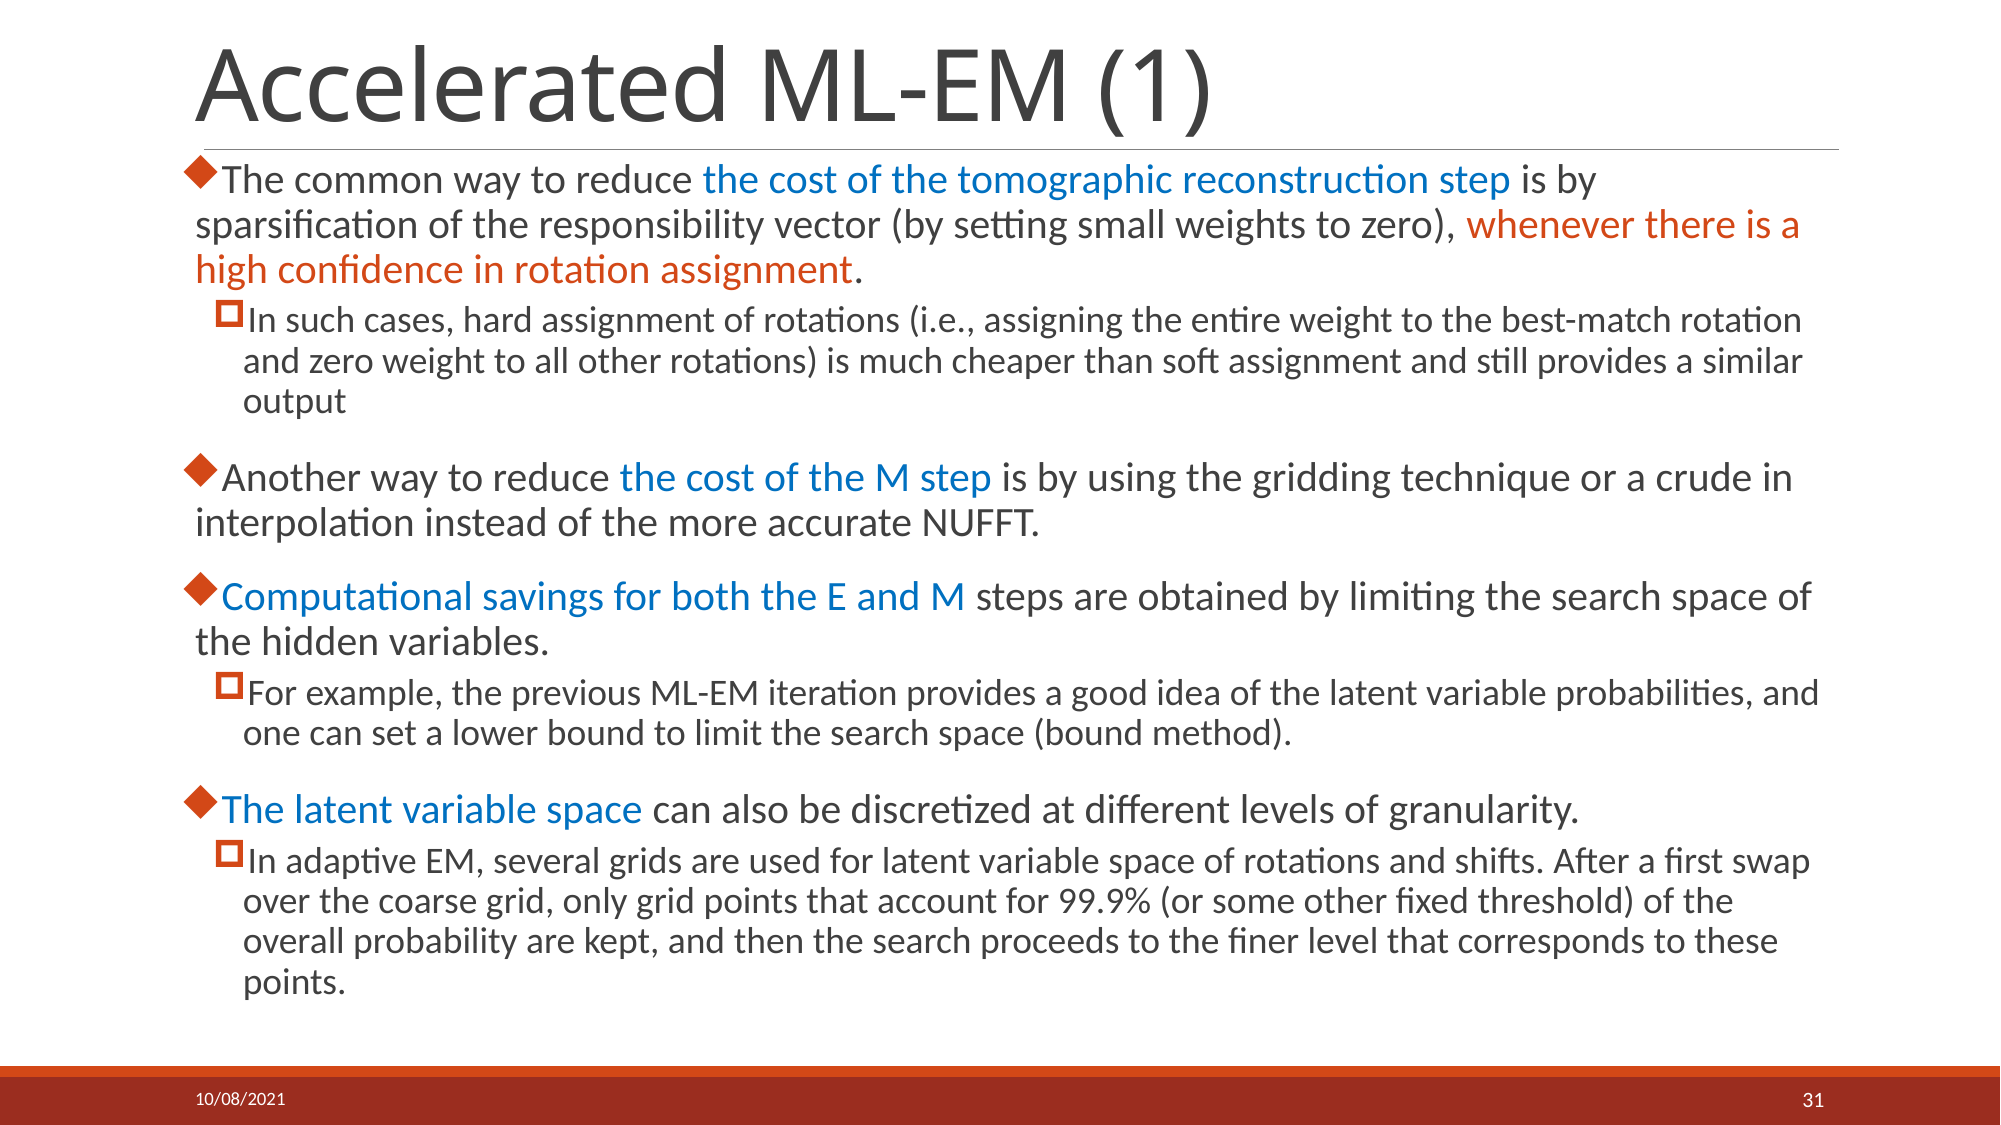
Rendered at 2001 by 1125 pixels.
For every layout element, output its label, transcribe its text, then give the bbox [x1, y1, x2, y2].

list The common way to reduce the cost of the tomographic reconstruction step is by sparsification of the responsibility vector (by setting small weights to zero), whenever there is a high confidence in rotation assignment. In such cases, hard assignment of rotations (i.e., assigning the entire weight to the best-match rotation and zero weight to all other rotations) is much cheaper than soft assignment and still provides a similar output Another way to reduce the cost of the M step is by using the gridding technique or a crude in interpolation instead of the more accurate NUFFT. Computational savings for both the E and M steps are obtained by limiting the search space of the hidden variables. For example, the previous ML-EM iteration provides a good idea of the latent variable probabilities, and one can set a lower bound to limit the search space (bound method). The latent variable space can also be discretized at different levels of granularity. In adaptive EM, several grids are used for latent variable space of rotations and shifts. After a first swap over the coarse grid, only grid points that account for 99.9% (or some other fixed threshold) of the overall probability are kept, and then the search proceeds to the finer level that corresponds to these points. [180, 149, 1830, 1064]
title Accelerated ML-EM (1) [180, 0, 1830, 149]
slide_number 31 [1624, 1077, 1840, 1120]
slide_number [180, 1077, 586, 1120]
